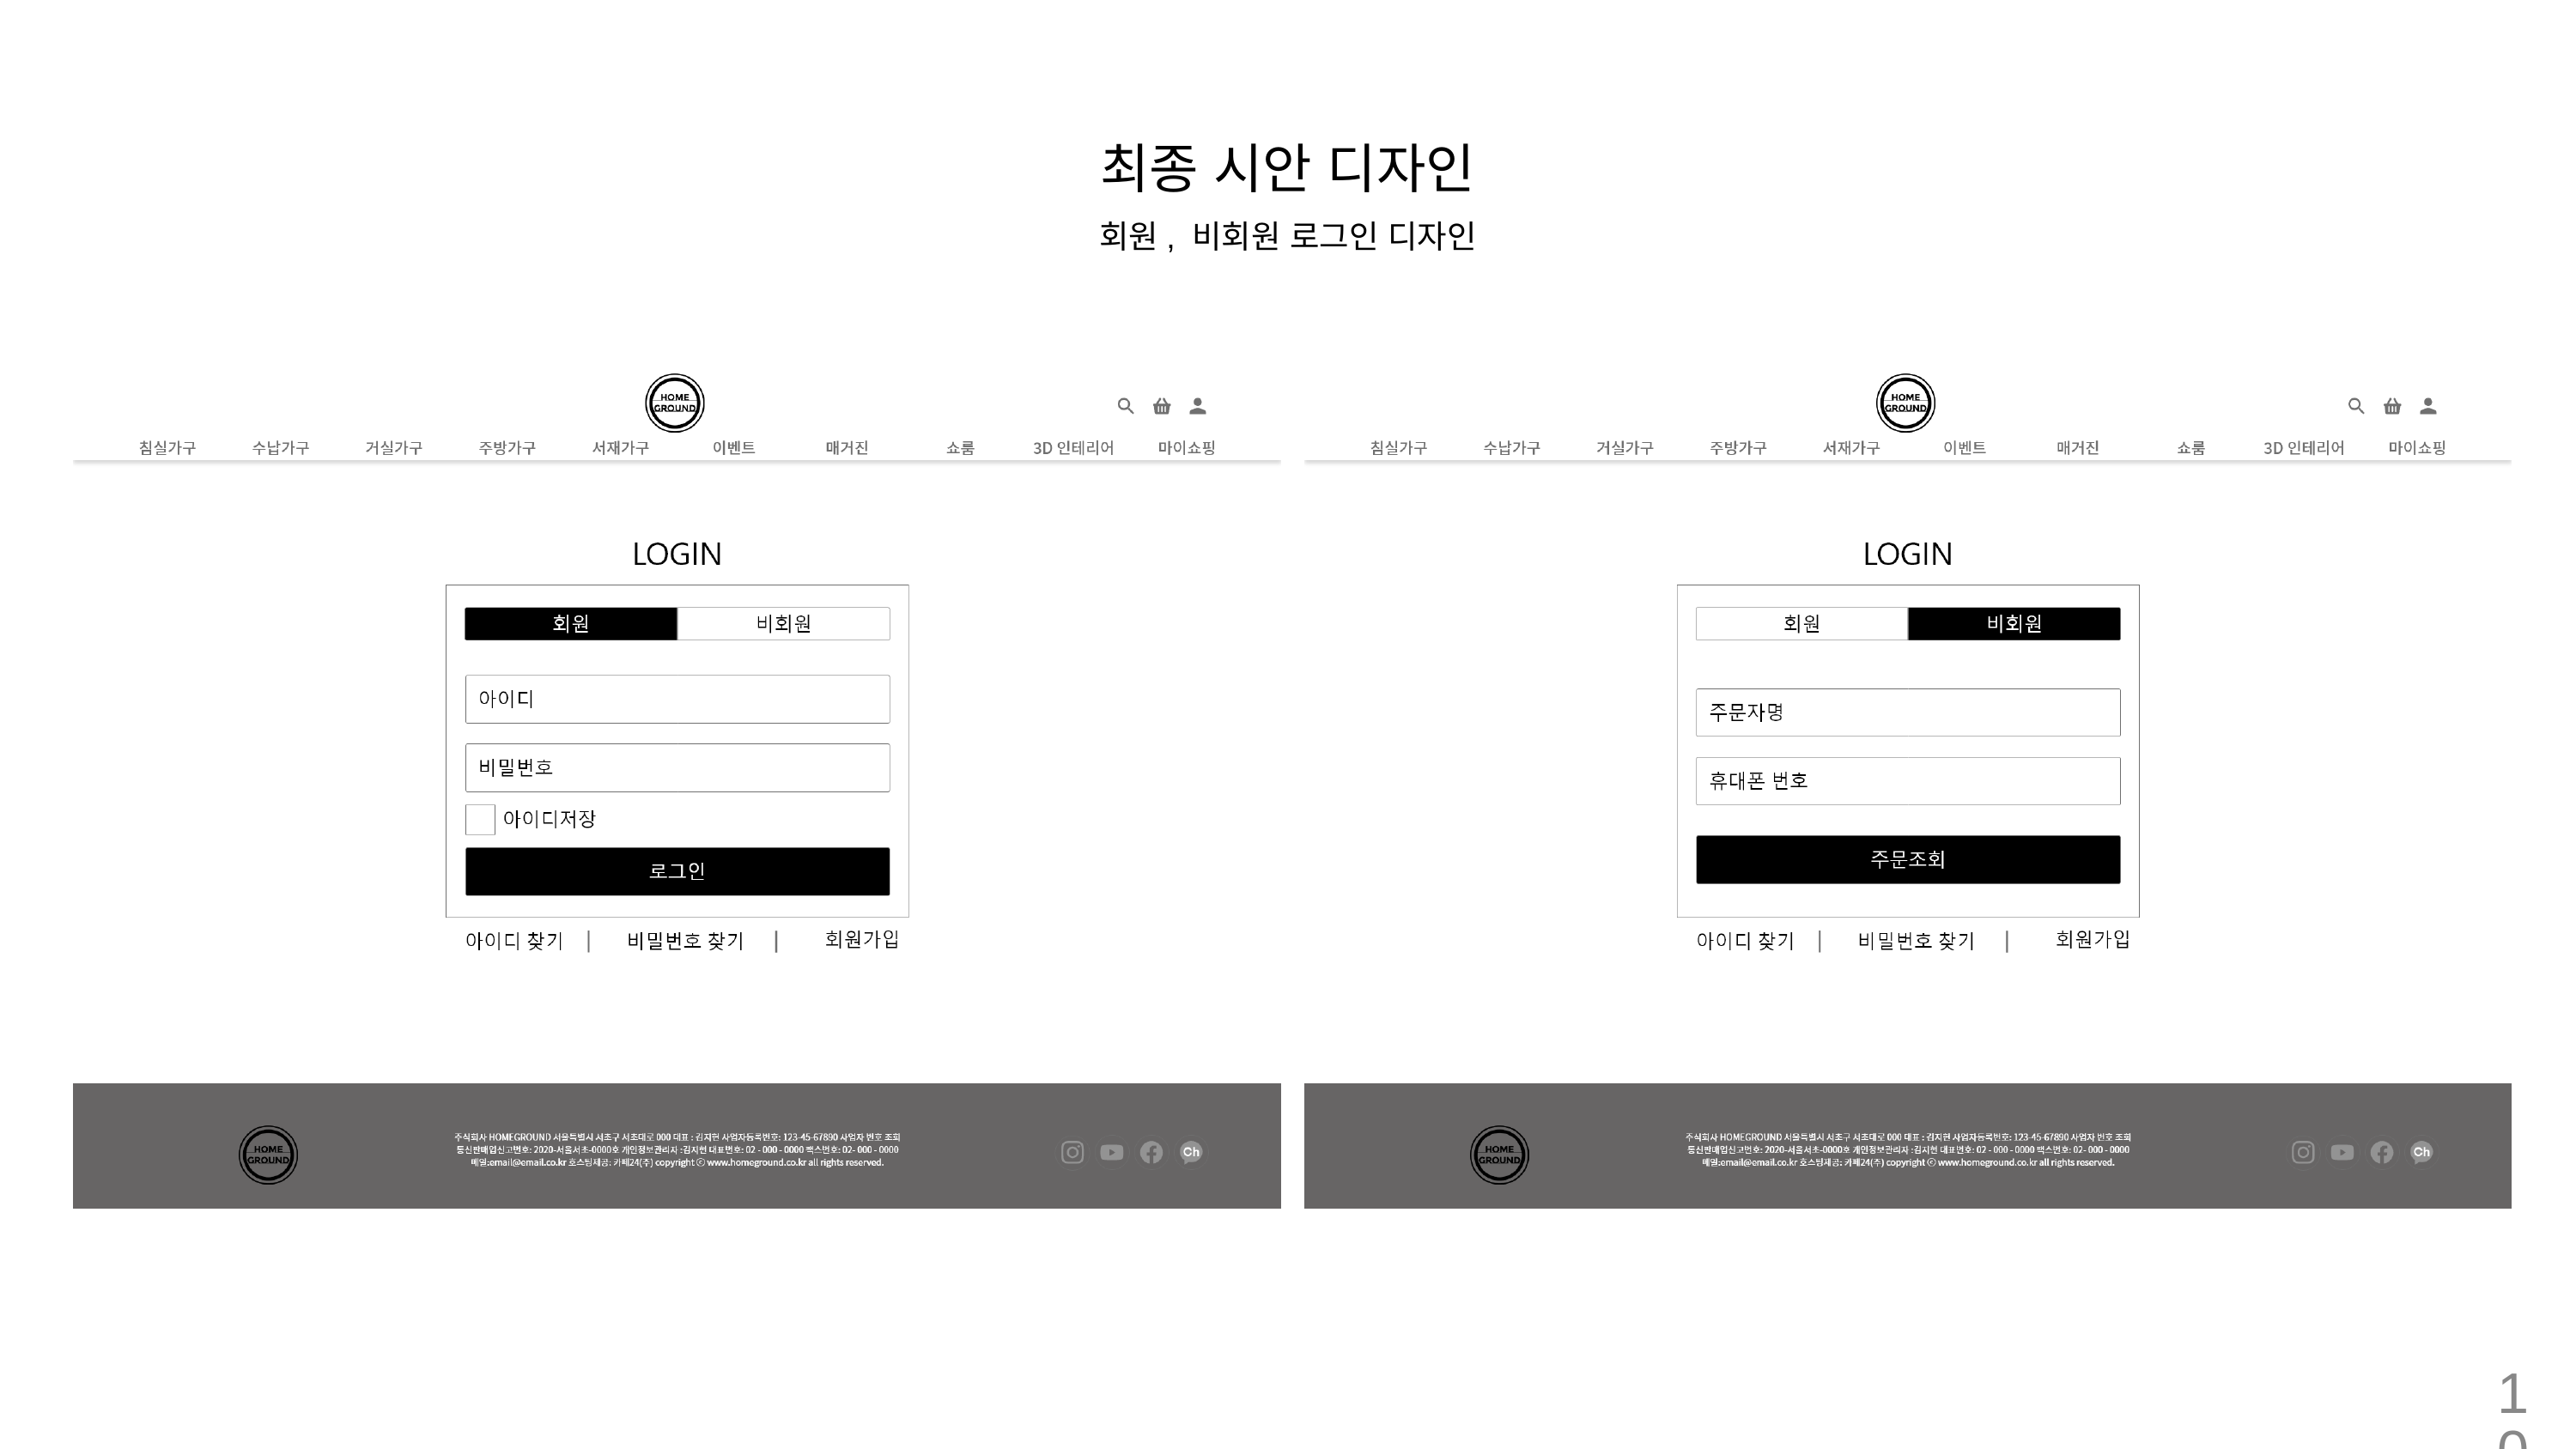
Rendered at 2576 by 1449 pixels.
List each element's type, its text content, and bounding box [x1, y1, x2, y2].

picture [73, 367, 1281, 1210]
slide_number 10 [2490, 1351, 2538, 1430]
picture [1304, 367, 2512, 1210]
text_box 최종 시안 디자인 [989, 128, 1587, 206]
text_box 회원, 비회원 로그인 디자인 [970, 209, 1606, 262]
